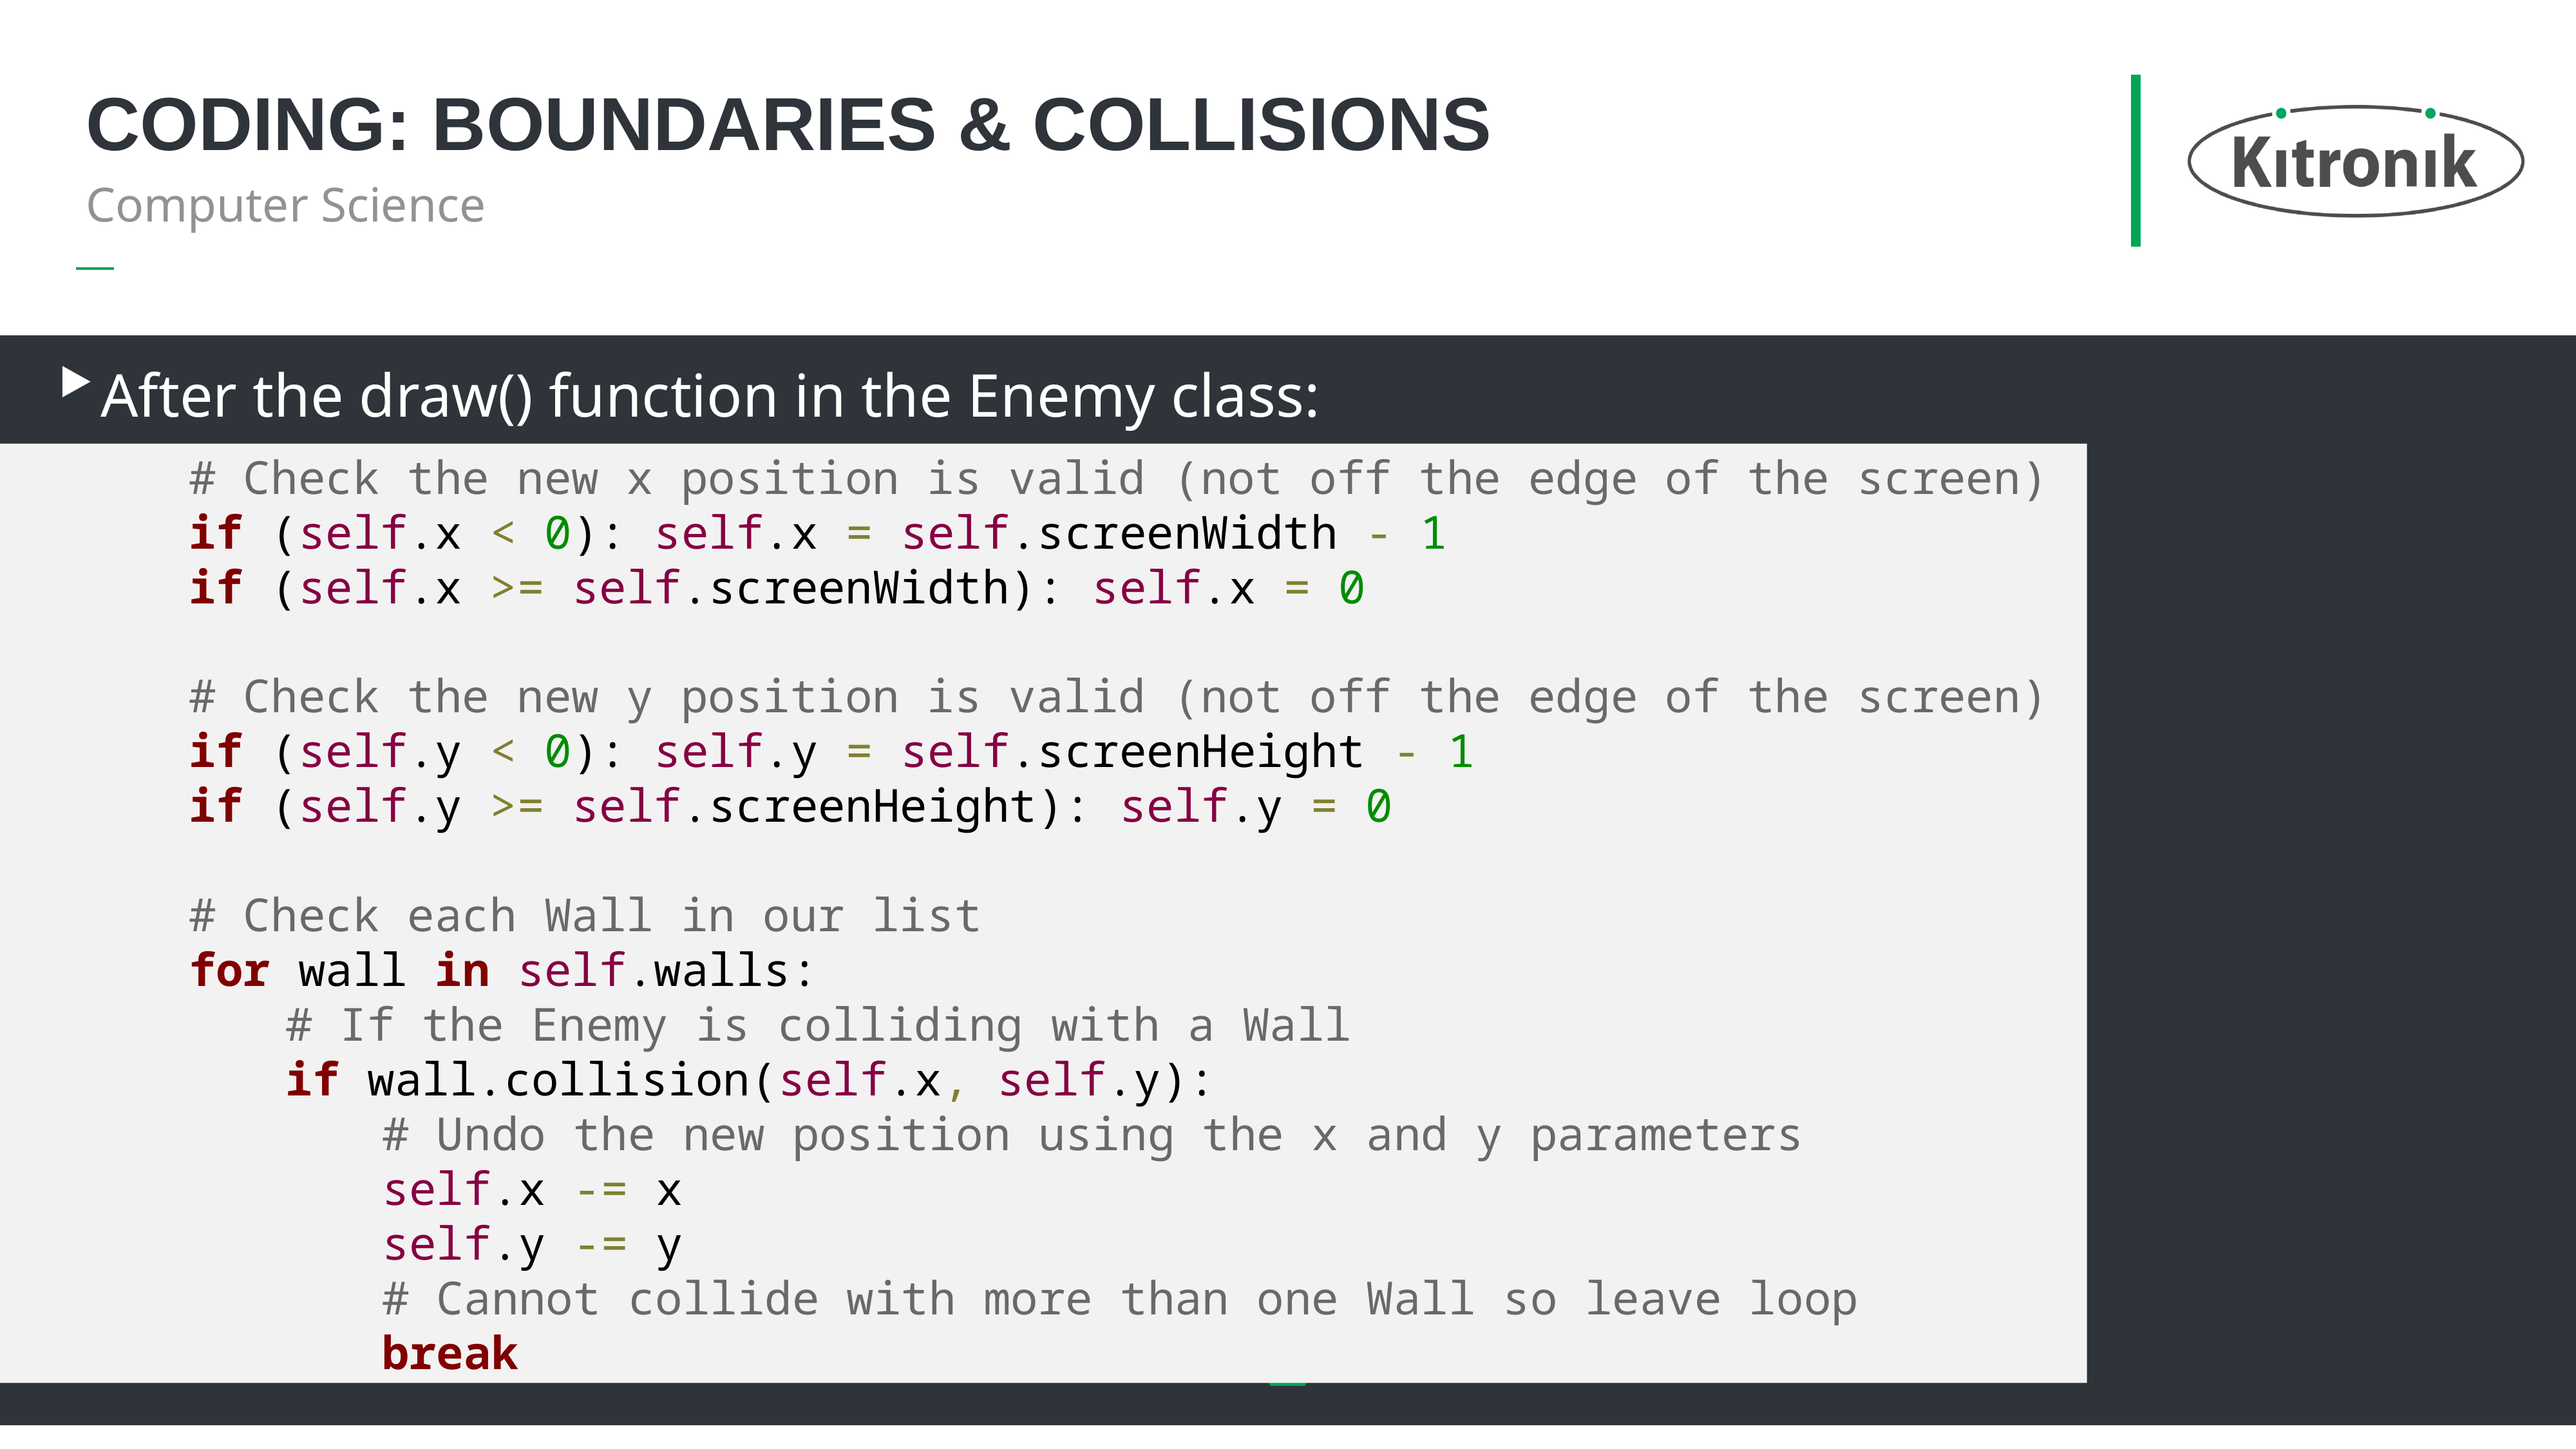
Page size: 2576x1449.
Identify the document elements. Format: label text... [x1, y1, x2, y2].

picture [2186, 103, 2526, 219]
title Coding: Boundaries & collisions [76, 70, 2031, 191]
text_box [0, 335, 2576, 1426]
text_box # Check the new x position is valid (not off the edge of the screen) if (self.x < 0): self.x = self.screenWidth - 1 if (self.x >= self.screenWidth): self.x = 0 # Check the new y position is valid (not off the edge of the screen) if (self.y < 0): self.y = self.screenHeight - 1 if (self.y >= self.screenHeight): self.y = 0 # Check each Wall in our list for wall in self.walls: # If the Enemy is colliding with a Wall if wall.collision(self.x, self.y): # Undo the new position using the x and y parameters self.x -= x self.y -= y # Cannot collide with more than one Wall so leave loop break [0, 443, 2087, 1383]
list Computer Science [76, 191, 2031, 237]
text_box [1269, 1383, 1307, 1386]
text_box After the draw() function in the Enemy class: [43, 350, 1694, 437]
